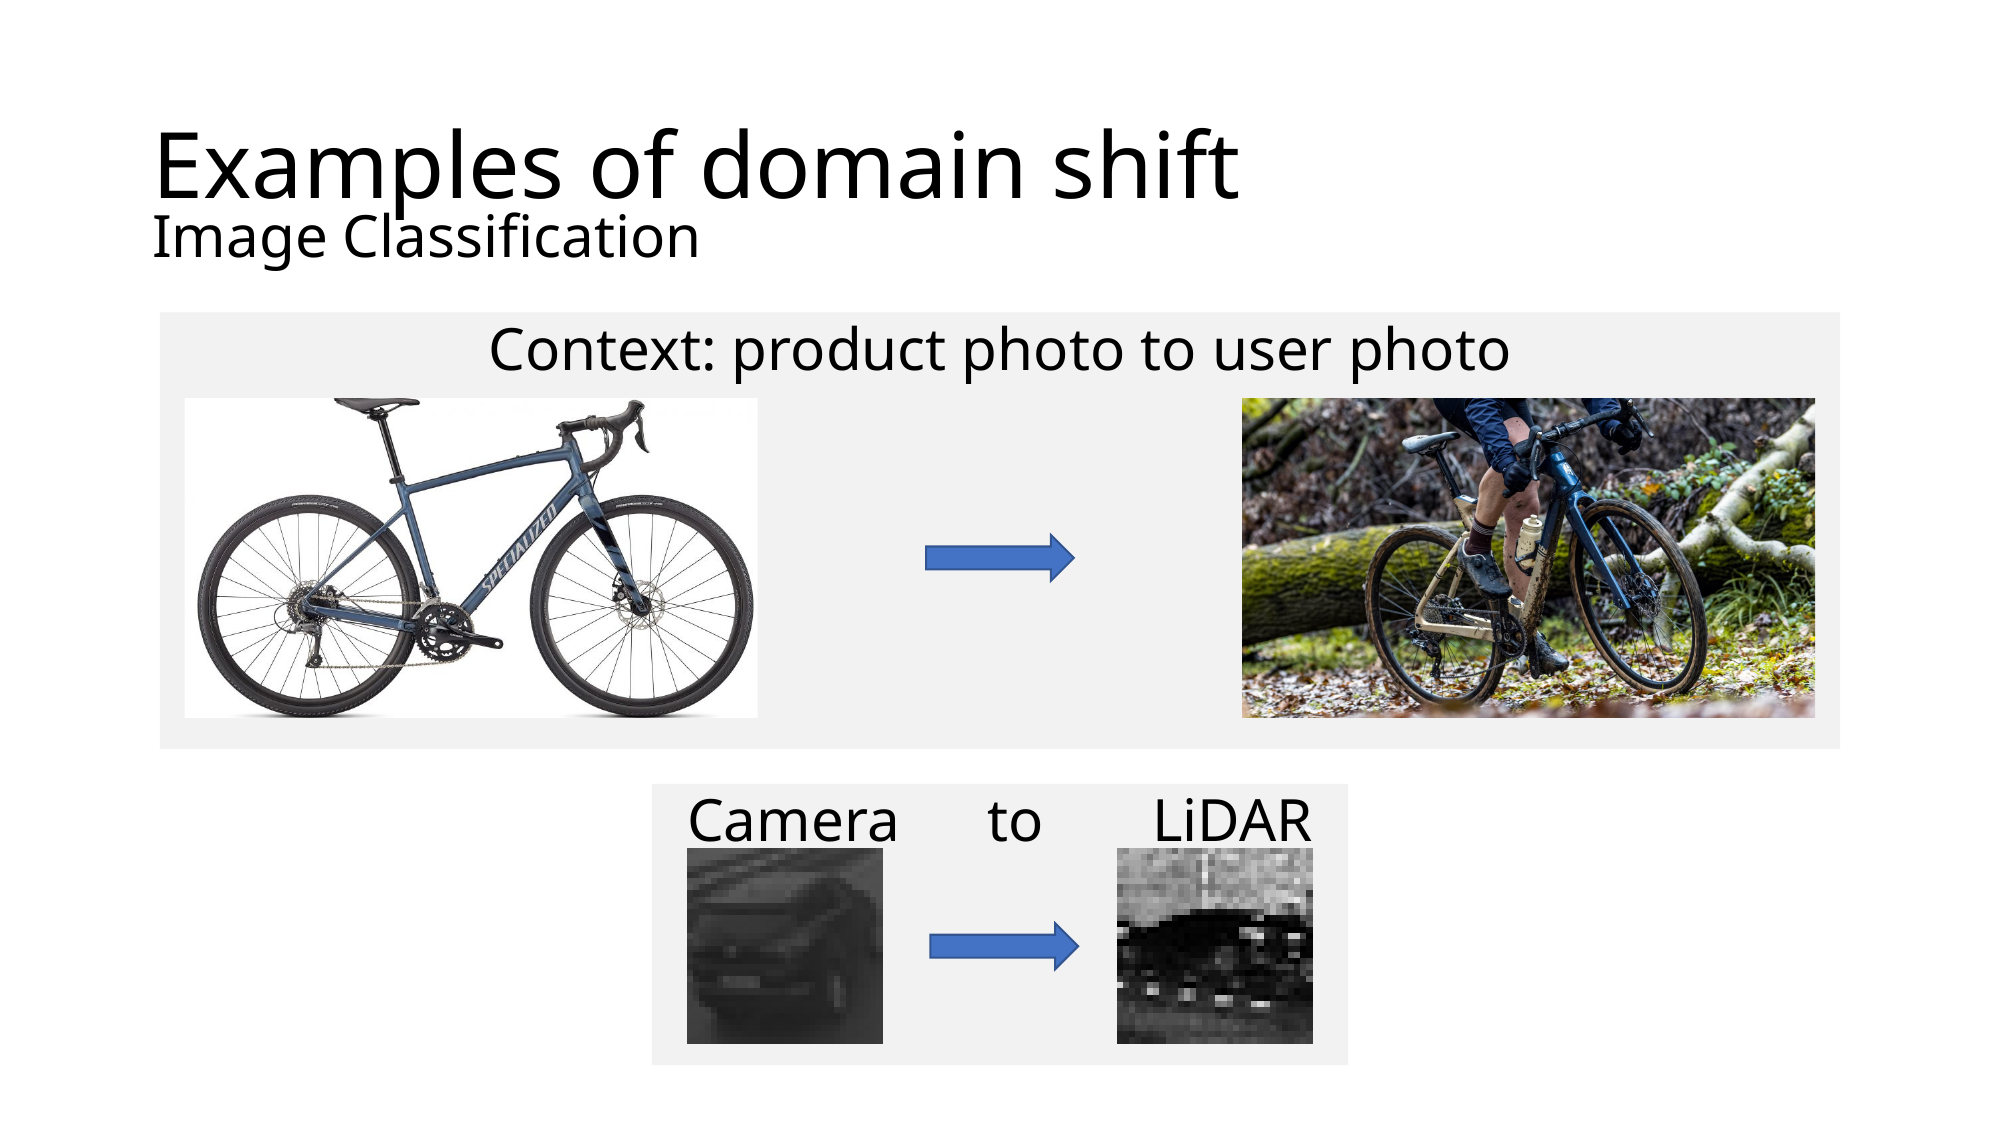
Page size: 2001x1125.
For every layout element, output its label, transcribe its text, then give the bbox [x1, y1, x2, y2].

list Context: product photo to user photo [159, 312, 1841, 749]
picture [1117, 848, 1313, 1044]
text_box Image Classification [137, 191, 988, 277]
picture [1242, 398, 1816, 718]
picture [687, 848, 883, 1044]
text_box Camera to LiDAR [651, 783, 1349, 1066]
picture [184, 398, 758, 718]
title Examples of domain shift [137, 59, 1863, 278]
text_box [925, 532, 1076, 584]
text_box [929, 920, 1080, 972]
